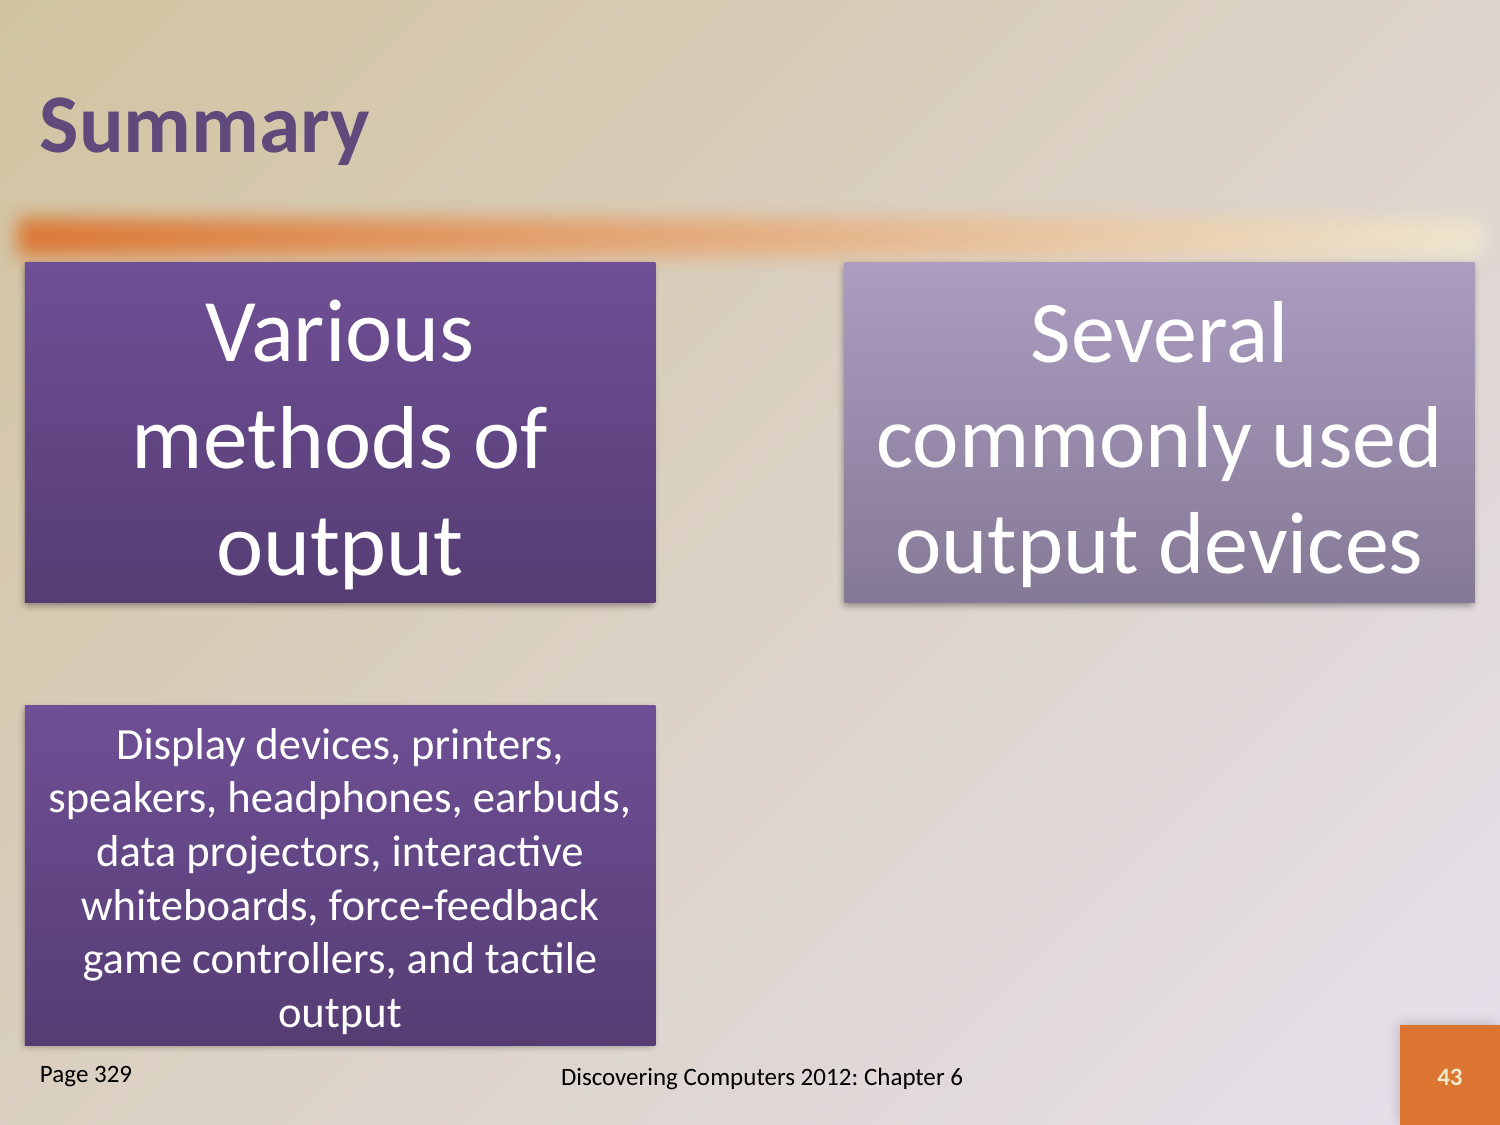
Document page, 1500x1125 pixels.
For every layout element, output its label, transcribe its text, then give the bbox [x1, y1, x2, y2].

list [24, 262, 1476, 1026]
slide_number 43 [1400, 1025, 1500, 1125]
title Summary [24, 24, 1475, 213]
footer Discovering Computers 2012: Chapter 6 [450, 1037, 1075, 1113]
list Page 329 [24, 1050, 300, 1125]
